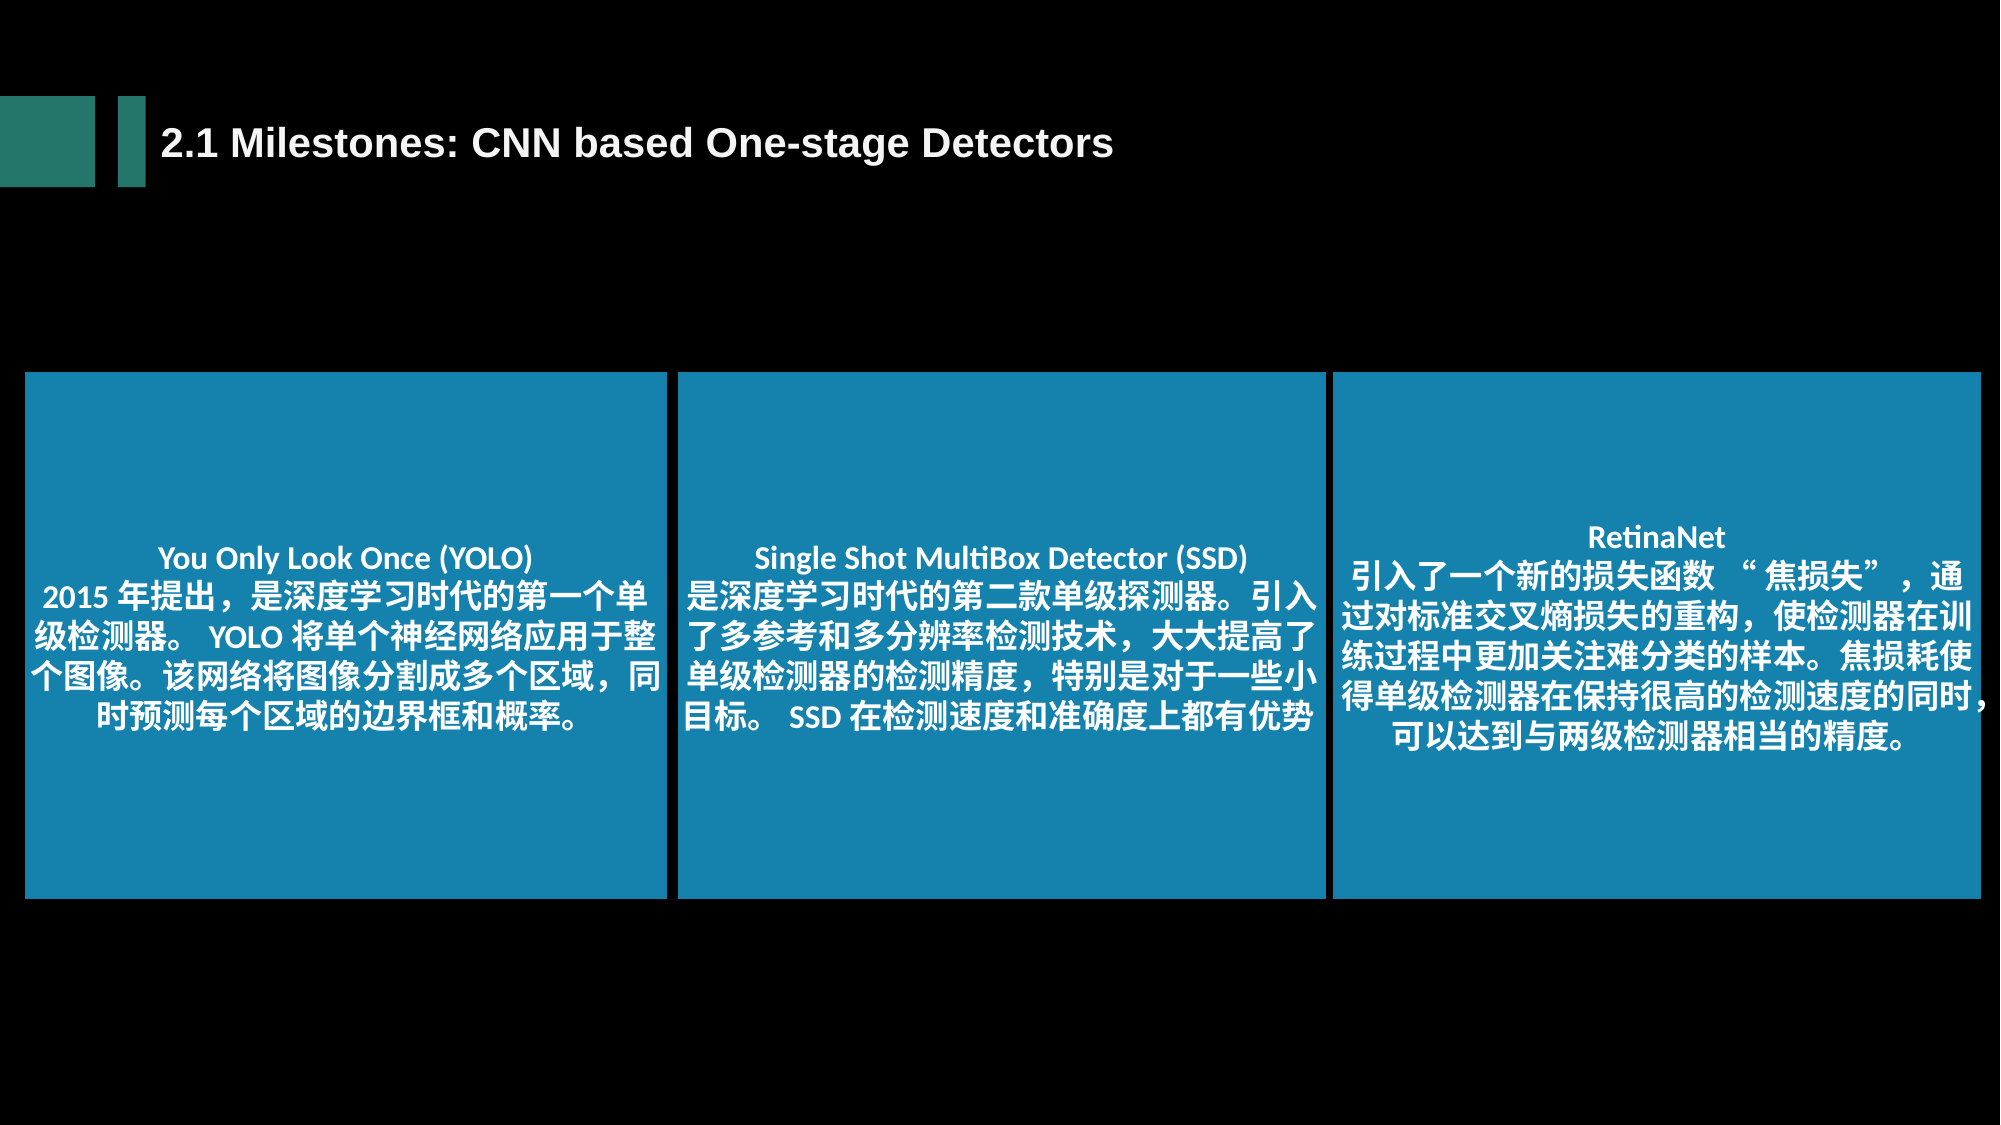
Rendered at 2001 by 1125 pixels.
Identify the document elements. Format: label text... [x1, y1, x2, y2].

text_box [117, 95, 147, 188]
text_box [0, 95, 96, 188]
text_box Single Shot MultiBox Detector (SSD) 是深度学习时代的第二款单级探测器。引入了多参考和多分辨率检测技术，大大提高了单级检测器的检测精度，特别是对于一些小目标。SSD在检测速度和准确度上都有优势 [678, 372, 1326, 899]
text_box 2.1 Milestones: CNN based One-stage Detectors [147, 108, 1329, 174]
text_box You Only Look Once (YOLO) 2015年提出，是深度学习时代的第一个单级检测器。YOLO将单个神经网络应用于整个图像。该网络将图像分割成多个区域，同时预测每个区域的边界框和概率。 [25, 372, 667, 899]
text_box RetinaNet 引入了一个新的损失函数 “ 焦损失”，通过对标准交叉熵损失的重构，使检测器在训练过程中更加关注难分类的样本。焦损耗使得单级检测器在保持很高的检测速度的同时，可以达到与两级检测器相当的精度。 [1333, 372, 1981, 899]
